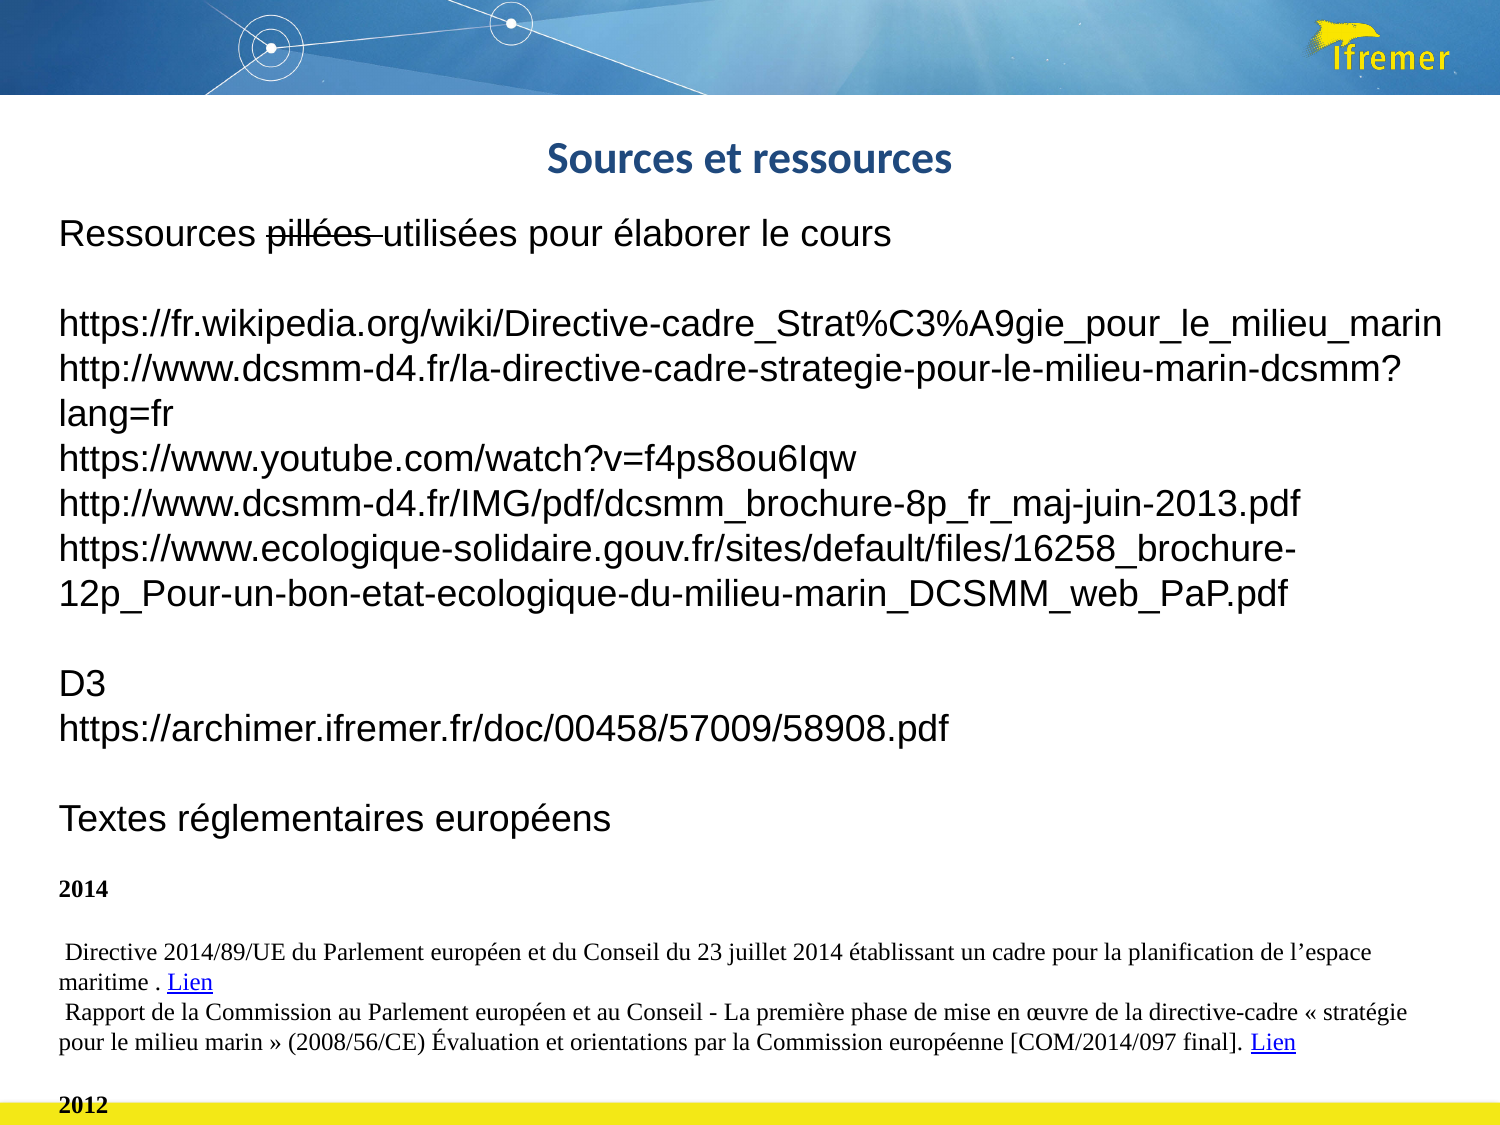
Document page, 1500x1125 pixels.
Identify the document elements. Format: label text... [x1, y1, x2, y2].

text_box [74, 1042, 425, 1103]
text_box [1074, 1042, 1425, 1103]
text_box Ressources pillées utilisées pour élaborer le cours https://fr.wikipedia.org/wiki/Directive-cadre_Strat%C3%A9gie_pour_le_milieu_marin http://www.dcsmm-d4.fr/la-directive-cadre-strategie-pour-le-milieu-marin-dcsmm?lang=fr https://www.youtube.com/watch?v=f4ps8ou6Iqw http://www.dcsmm-d4.fr/IMG/pdf/dcsmm_brochure-8p_fr_maj-juin-2013.pdf https://www.ecologique-solidaire.gouv.fr/sites/default/files/16258_brochure-12p_Pour-un-bon-etat-ecologique-du-milieu-marin_DCSMM_web_PaP.pdf D3 https://archimer.ifremer.fr/doc/00458/57009/58908.pdf Textes réglementaires européens 2014 Directive 2014/89/UE du Parlement européen et du Conseil du 23 juillet 2014 établissant un cadre pour la planification de l’espace maritime . Lien Rapport de la Commission au Parlement européen et au Conseil - La première phase de mise en œuvre de la directive-cadre « stratégie pour le milieu marin » (2008/56/CE) Évaluation et orientations par la Commission européenne [COM/2014/097 final]. Lien 2012 Rapport de la Commission au Parlement européen et au Conseil - Contribution de la directive-cadre « stratégie pour le milieu marin » (2008/56/CE) à l’exécution des obligations, engagements et initiatives existants des États membres ou de l’Union européenne, au niveau de l’UE ou au niveau international, dans le domaine de la protection de l’environnement dans les eaux marines [COM/2012/0662 final]. Lien 2010 2010/477/UE : Décision de la Commission du 1 er septembre 2010 relative aux critères et aux normes méthodologiques concernant le bon état écologique des eaux marines [notifiée sous le numéro C(2010) 5956] (Texte présentant de l’intérêt pour l’EEE). Lien Communication de la Commission au Conseil et au Parlement européen - CONNAISSANCE DU MILIEU MARIN 2020 Données et observations relatives au milieu marin en vue d’une croissance intelligente et durable. Lien 2008 Directive 2008/56/CE du Parlement Européen et du Conseil du 17 juin 2008 établissant un cadre d’action communautaire dans le domaine de la politique pour le milieu marin (directive-cadre stratégie pour le milieu marin ) (Texte présentant de l’intérêt pour l’EEE). Lien Commission staff working document (EN) - Accompanying the document Communication from the Commission to the Council and the European Parliament - The role of the CFP in implementing an ecosystem approach to marine management [COM(2008) 187 final]. Lien Pour aller plus loin : documents en lien avec la Directive 2008/56/CE. Vers la DCSMM 2006 - Communication de la Commission au Conseil et au Parlement européen - Établir une Stratégie de l’Environnement pour la Méditerranée SEC(2006)1082. Lien 2005 - Communication de la Commission au Conseil et au Parlement européen - Stratégie thématique pour la protection et la conservation du milieu marin SEC(2005)1290 . Lien 2002 - Communication de la Commission au Conseil et au Parlement européen - Vers une stratégie pour la protection et la conservation du milieu marin. Lien Conventions des Mers Régionales 1997 - 98/249/CE : Décision du Conseil du 7 octobre 1997 relative à la conclusion de la convention pour la protection du milieu marin de l’Atlantique du Nord-Est. Lien 1976 - Convention pour la protection de la mer Méditerranée contre la pollution (Convention de Barcelone). Lien Textes réglementaires nationaux Arrêté du 17 décembre 2012 relatif à la définition du bon état écologique des eaux marines. JORF n°0304 du 30 décembre 2012 page 21138 texte n° 89. NOR : DEVL1240628A Décret n° 2011-492 du 5 mai 2011 relatif au plan d’action pour le milieu marin. NOR : DEVX1106607D LOI n° 2010-874 du 27 juillet 2010 de modernisation de l’agriculture et de la pêche (1). NOR : AGRS0928330L LOI n° 2010-788 du 12 juillet 2010 portant engagement national pour l’environnement (1). NOR : DEVX0822225L Décret n° 2004-958 du 2 septembre 2004 portant publication des amendements à la Convention pour la protection de la mer Méditerranée contre la pollution, adoptés à Barcelone le 10 juin 1995 (1). JORF n°210 du 9 septembre 2004 page 15887 texte n° 28. NOR : MAEJ0430077D Décret n° 2002-1187 du 12 septembre 2002 portant publication de la convention sur l’accès à l’information, la participation du public au processus décisionnel et l’accès à la justice en matière d’environnement (ensemble deux annexes), faite à Aarhus le 25 juin 1998 (1). JORF n°221 du 21 septembre 2002 page 15563 texte n° 9. NOR : MAEJ0230045D Décret n° 2000-830 du 24 août 2000 portant publication de la Convention pour la protection du milieu marin de l’Atlantique du Nord-Est (ensemble quatre annexes et deux appendices), signée à Paris le 22 septembre 1992 (1) . JORF n°201 du 31 août 2000 page 13481 texte n° 22. NOR : MAEJ0030070D Décret n° 78-1000 du 29 septembre 1978 portant publication de la convention pour la ‎protection de la mer méditerranée contre la pollution, ensemble deux protocoles, faite à ‎Barcelone le 16 février 1976‎. JORF du 10 octobre 1978 page 3522 [43, 202, 1467, 1033]
picture [0, 0, 1500, 95]
text_box Sources et ressources [75, 118, 1425, 192]
